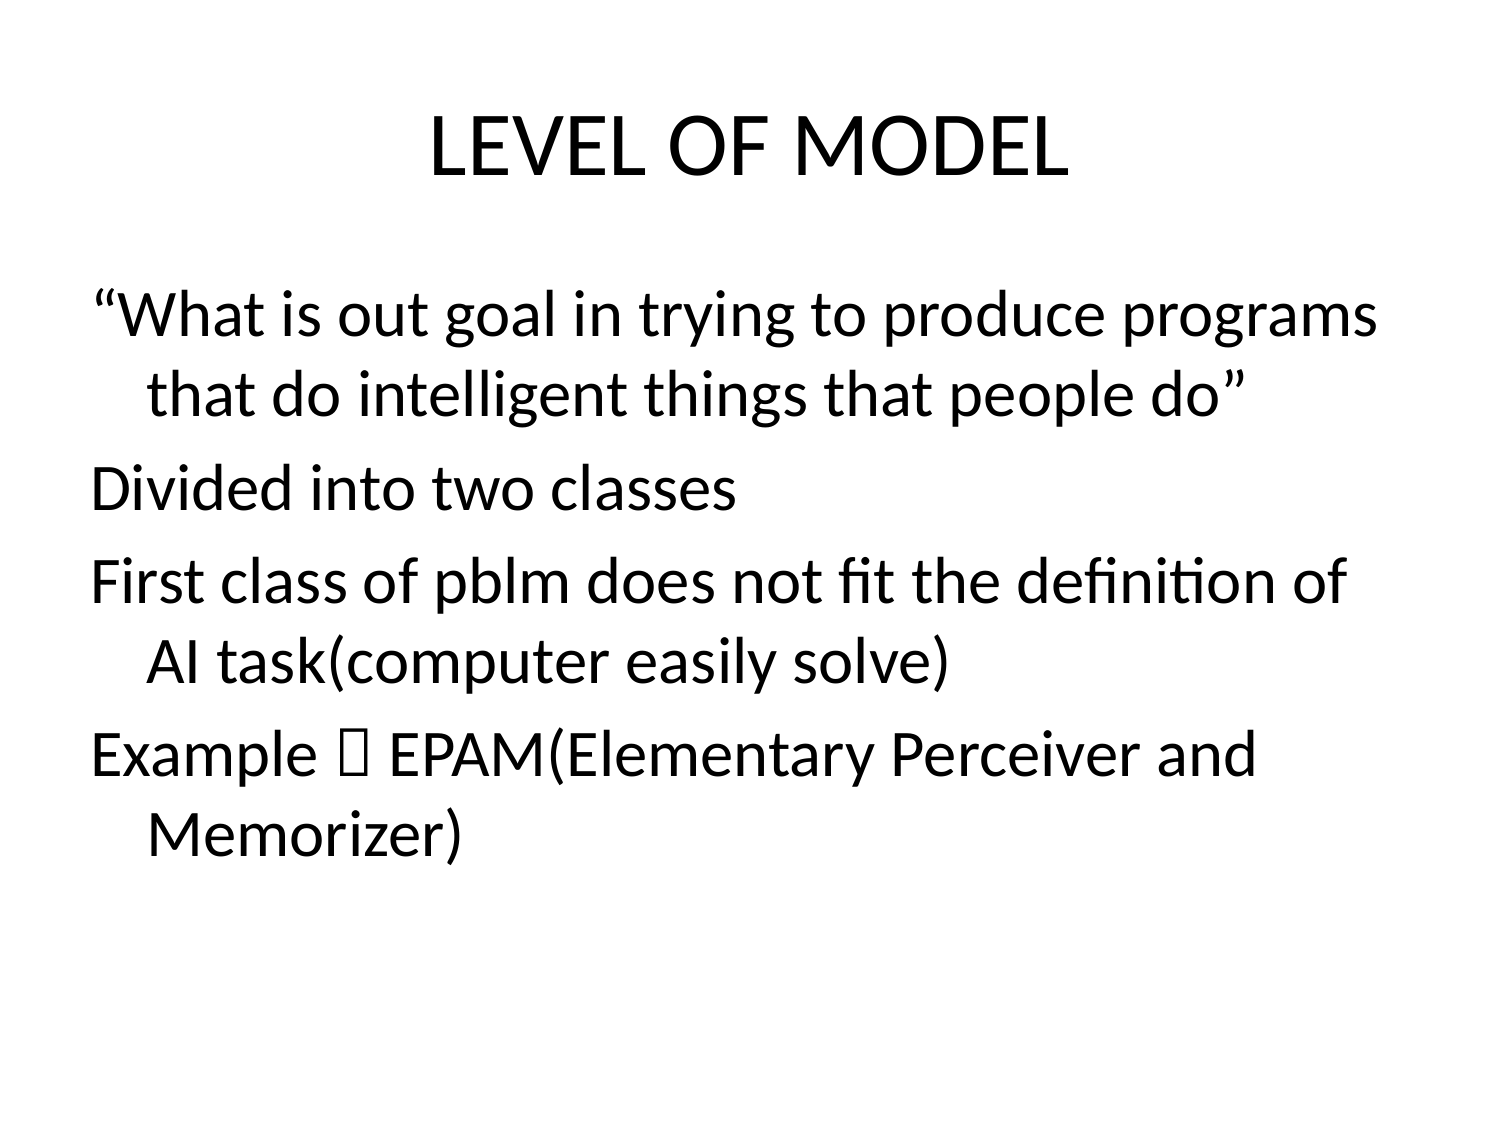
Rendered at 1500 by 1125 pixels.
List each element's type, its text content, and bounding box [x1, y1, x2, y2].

title LEVEL OF MODEL [75, 45, 1425, 233]
list “What is out goal in trying to produce programs that do intelligent things that people do” Divided into two classes First class of pblm does not fit the definition of AI task(computer easily solve) Example  EPAM(Elementary Perceiver and Memorizer) [75, 262, 1425, 1005]
